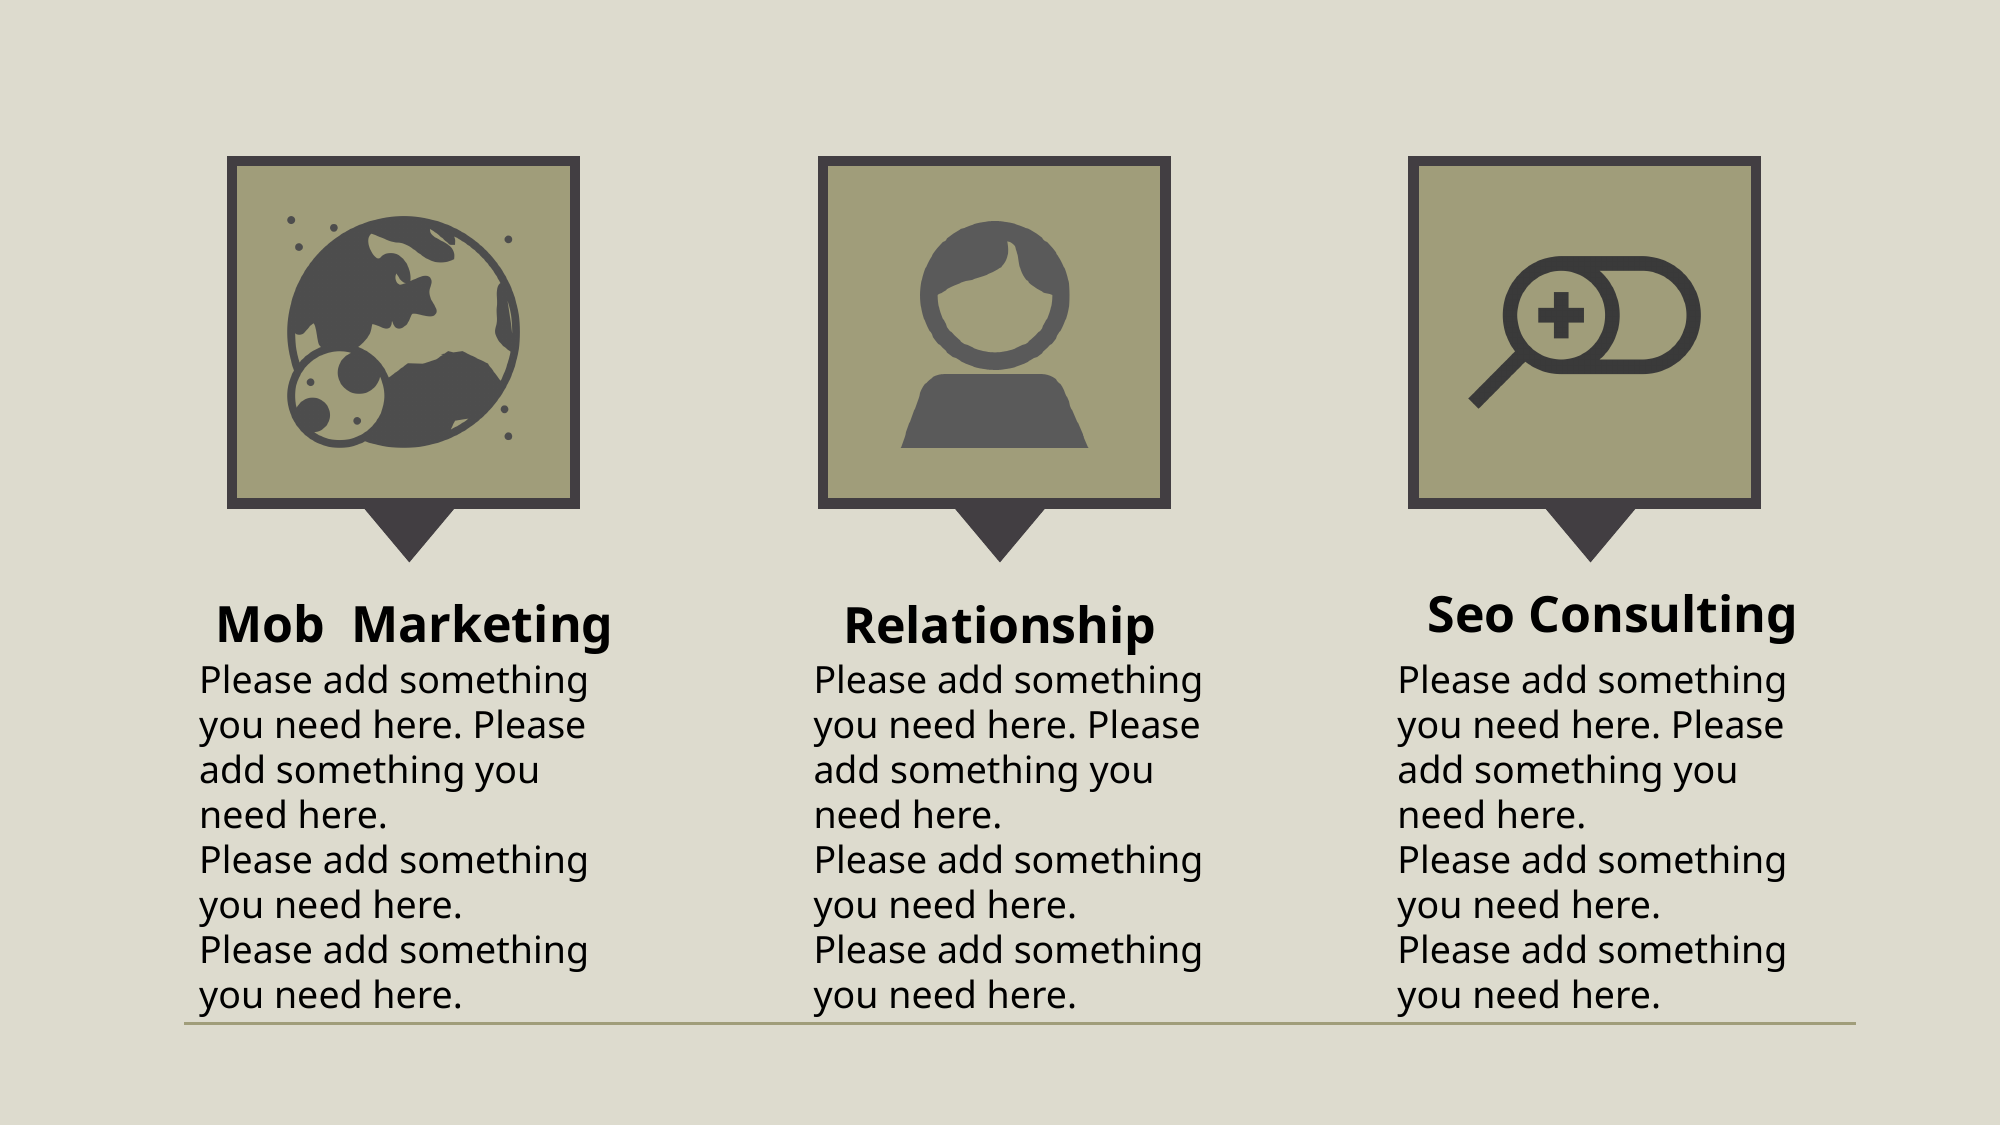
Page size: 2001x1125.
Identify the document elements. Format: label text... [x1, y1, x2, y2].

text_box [822, 160, 1166, 563]
text_box Please add something you need here. Please add something you need here. Please add something you need here. Please add something you need here. [1382, 648, 1844, 1022]
text_box Relationship [828, 586, 1172, 648]
text_box Please add something you need here. Please add something you need here. Please add something you need here. Please add something you need here. [798, 648, 1260, 1022]
text_box Mob Marketing [200, 584, 629, 648]
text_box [232, 160, 575, 563]
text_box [1413, 160, 1756, 563]
text_box Please add something you need here. Please add something you need here. Please add something you need here. Please add something you need here. [184, 648, 645, 1022]
text_box Seo Consulting [1413, 575, 1814, 648]
